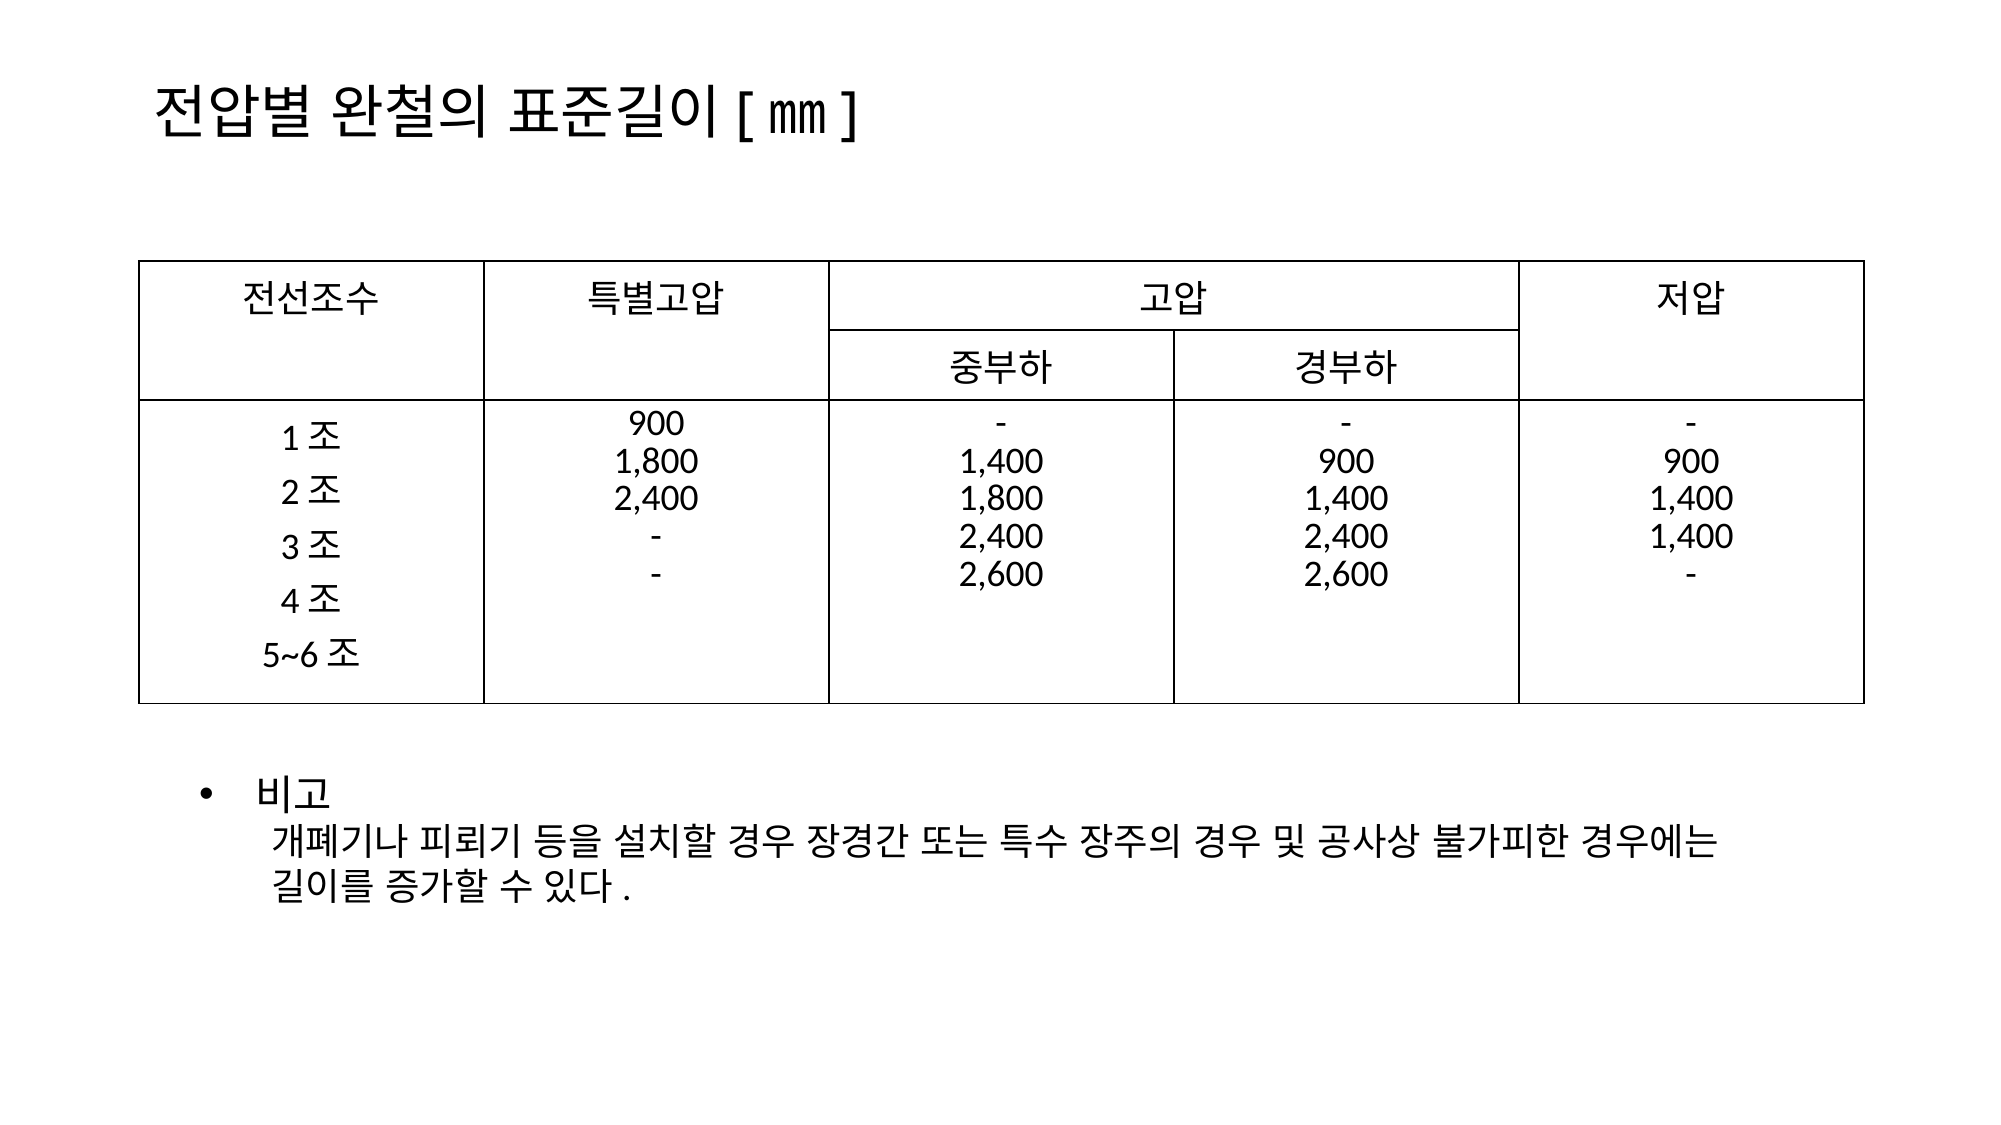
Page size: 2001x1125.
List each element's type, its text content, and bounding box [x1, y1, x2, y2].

table_cell 경부하 [1175, 331, 1518, 399]
table_cell 900 1,800 2,400 - - [485, 401, 828, 703]
table_header 고압 [830, 262, 1518, 329]
table_header 저압 [1520, 262, 1863, 399]
table_header 전선조수 [140, 262, 483, 399]
table_cell 중부하 [830, 331, 1173, 399]
text_box 비고 개폐기나 피뢰기 등을 설치할 경우 장경간 또는 특수 장주의 경우 및 공사상 불가피한 경우에는 길이를 증가할 수 있다. [184, 760, 1745, 916]
table_cell 1조 2조 3조 4조 5~6조 [140, 401, 483, 703]
table_cell - 900 1,400 1,400 - [1520, 401, 1863, 703]
title 전압별 완철의 표준길이[㎜] [138, 60, 1864, 171]
table_cell - 900 1,400 2,400 2,600 [1175, 401, 1518, 703]
table_cell - 1,400 1,800 2,400 2,600 [830, 401, 1173, 703]
table_header 특별고압 [485, 262, 828, 399]
